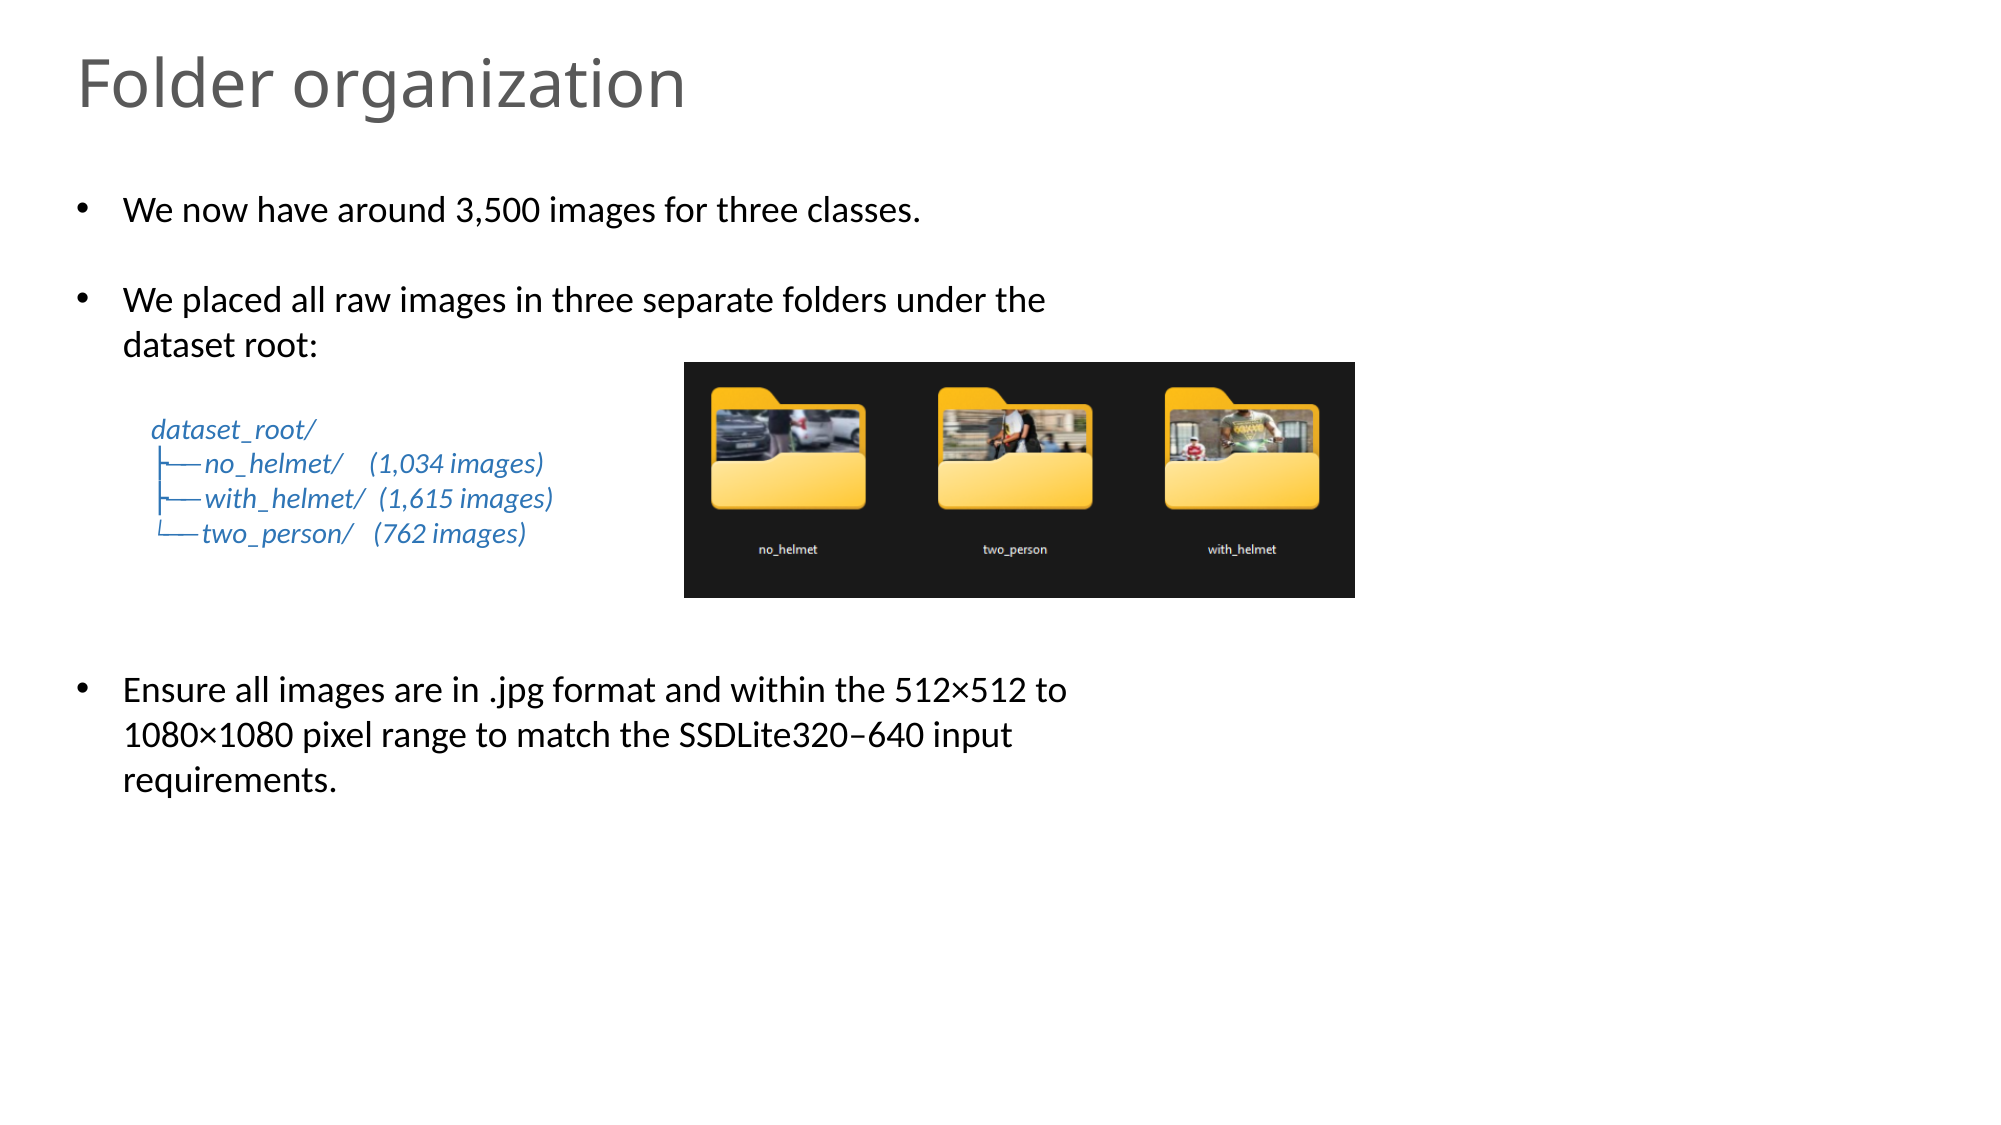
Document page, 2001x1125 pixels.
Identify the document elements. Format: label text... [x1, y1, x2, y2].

picture [684, 362, 1355, 598]
text_box We now have around 3,500 images for three classes. We placed all raw images in three separate folders under the dataset root: dataset_root/ ├── no_helmet/ (1,034 images) ├── with_helmet/ (1,615 images) └── two_person/ (762 images) Ensure all images are in .jpg format and within the 512×512 to 1080×1080 pixel range to match the SSDLite320–640 input requirements. [61, 177, 1125, 934]
title Folder organization [61, 35, 1455, 130]
